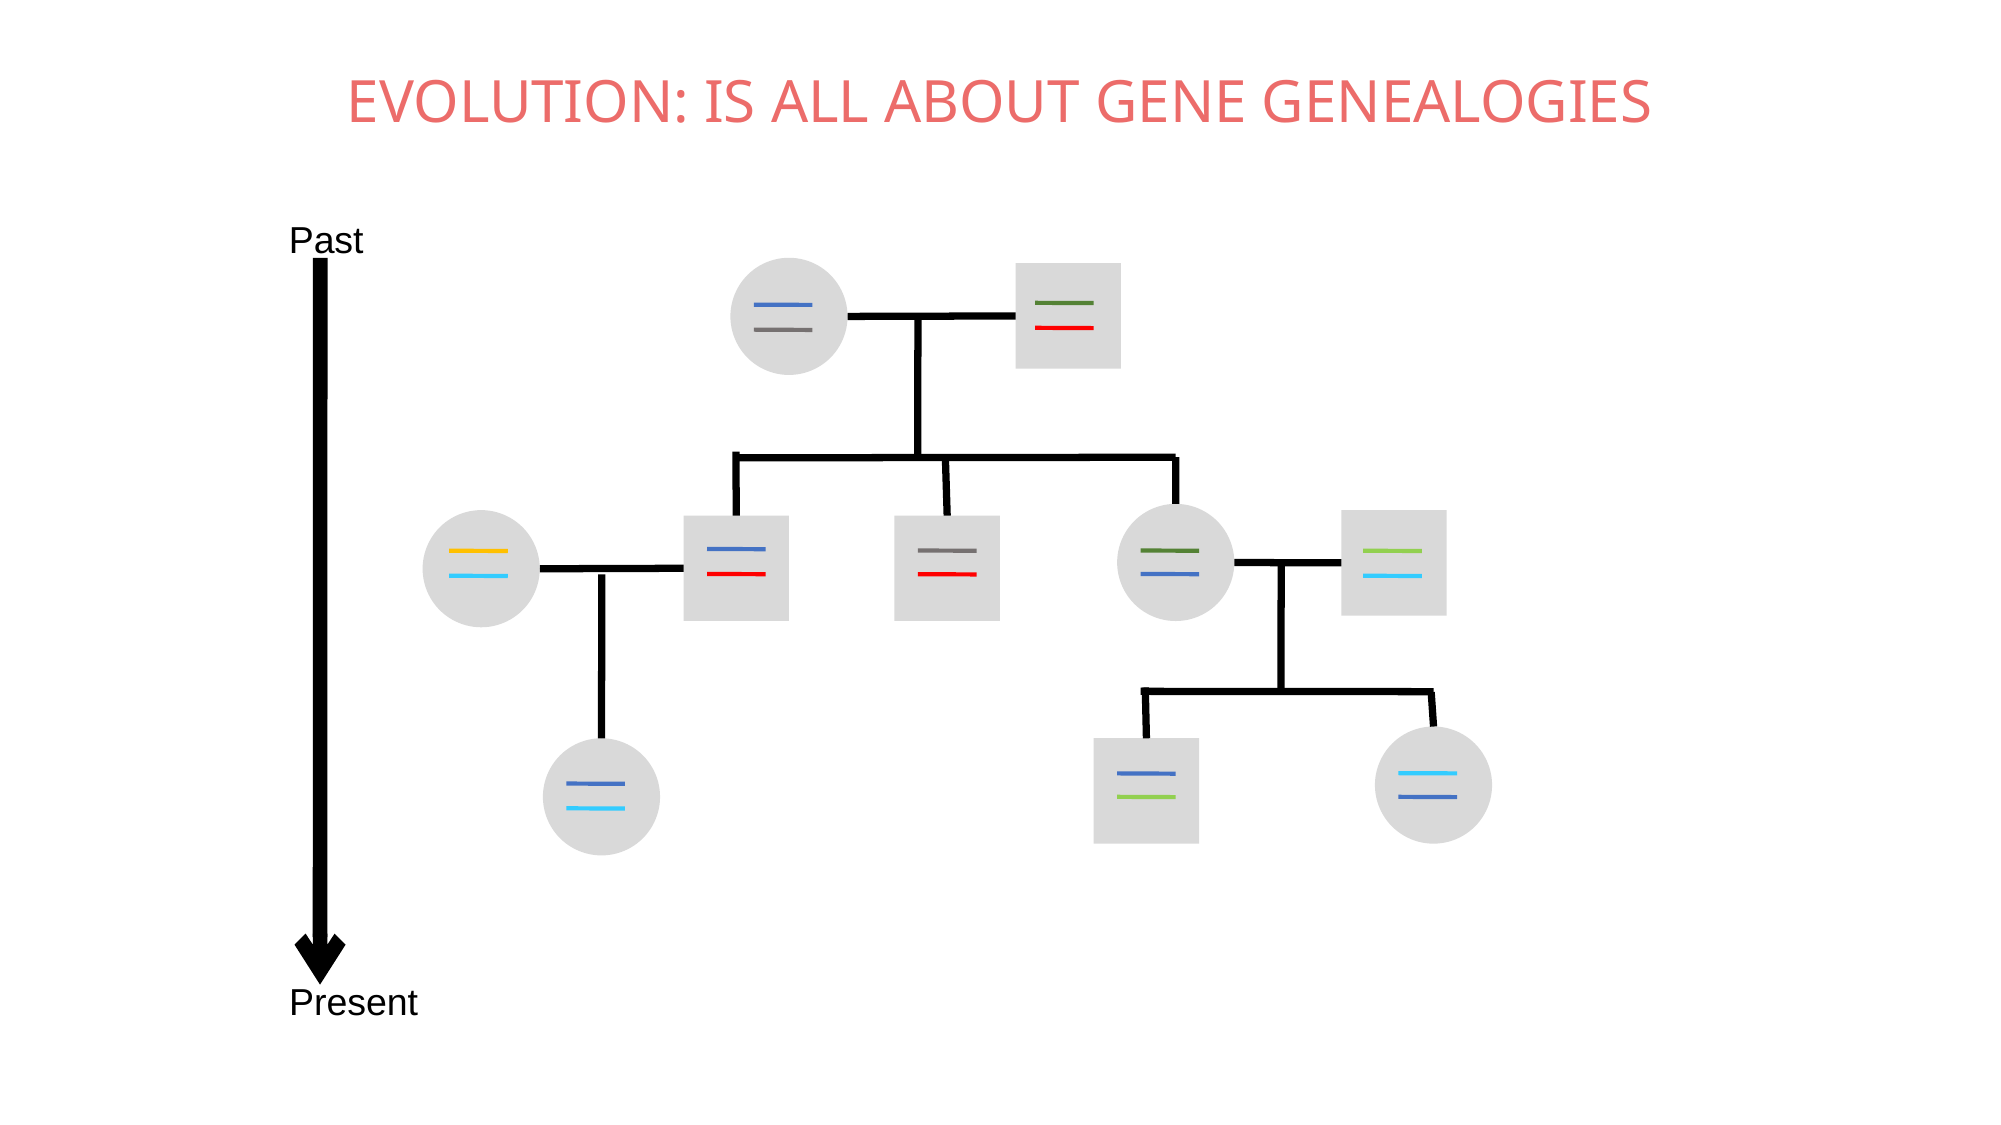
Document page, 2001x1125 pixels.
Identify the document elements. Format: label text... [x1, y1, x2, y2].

text_box [454, 622, 508, 629]
text_box [421, 509, 539, 620]
text_box [1015, 262, 1122, 315]
text_box [541, 739, 662, 857]
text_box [539, 315, 1434, 739]
title EVOLUTION: IS ALL ABOUT GENE GENEALOGIES [324, 0, 1675, 194]
text_box Present [274, 970, 433, 1031]
text_box Past [273, 208, 379, 269]
text_box [729, 256, 849, 315]
text_box [1093, 739, 1200, 845]
text_box [1434, 509, 1448, 617]
text_box [1373, 725, 1494, 845]
